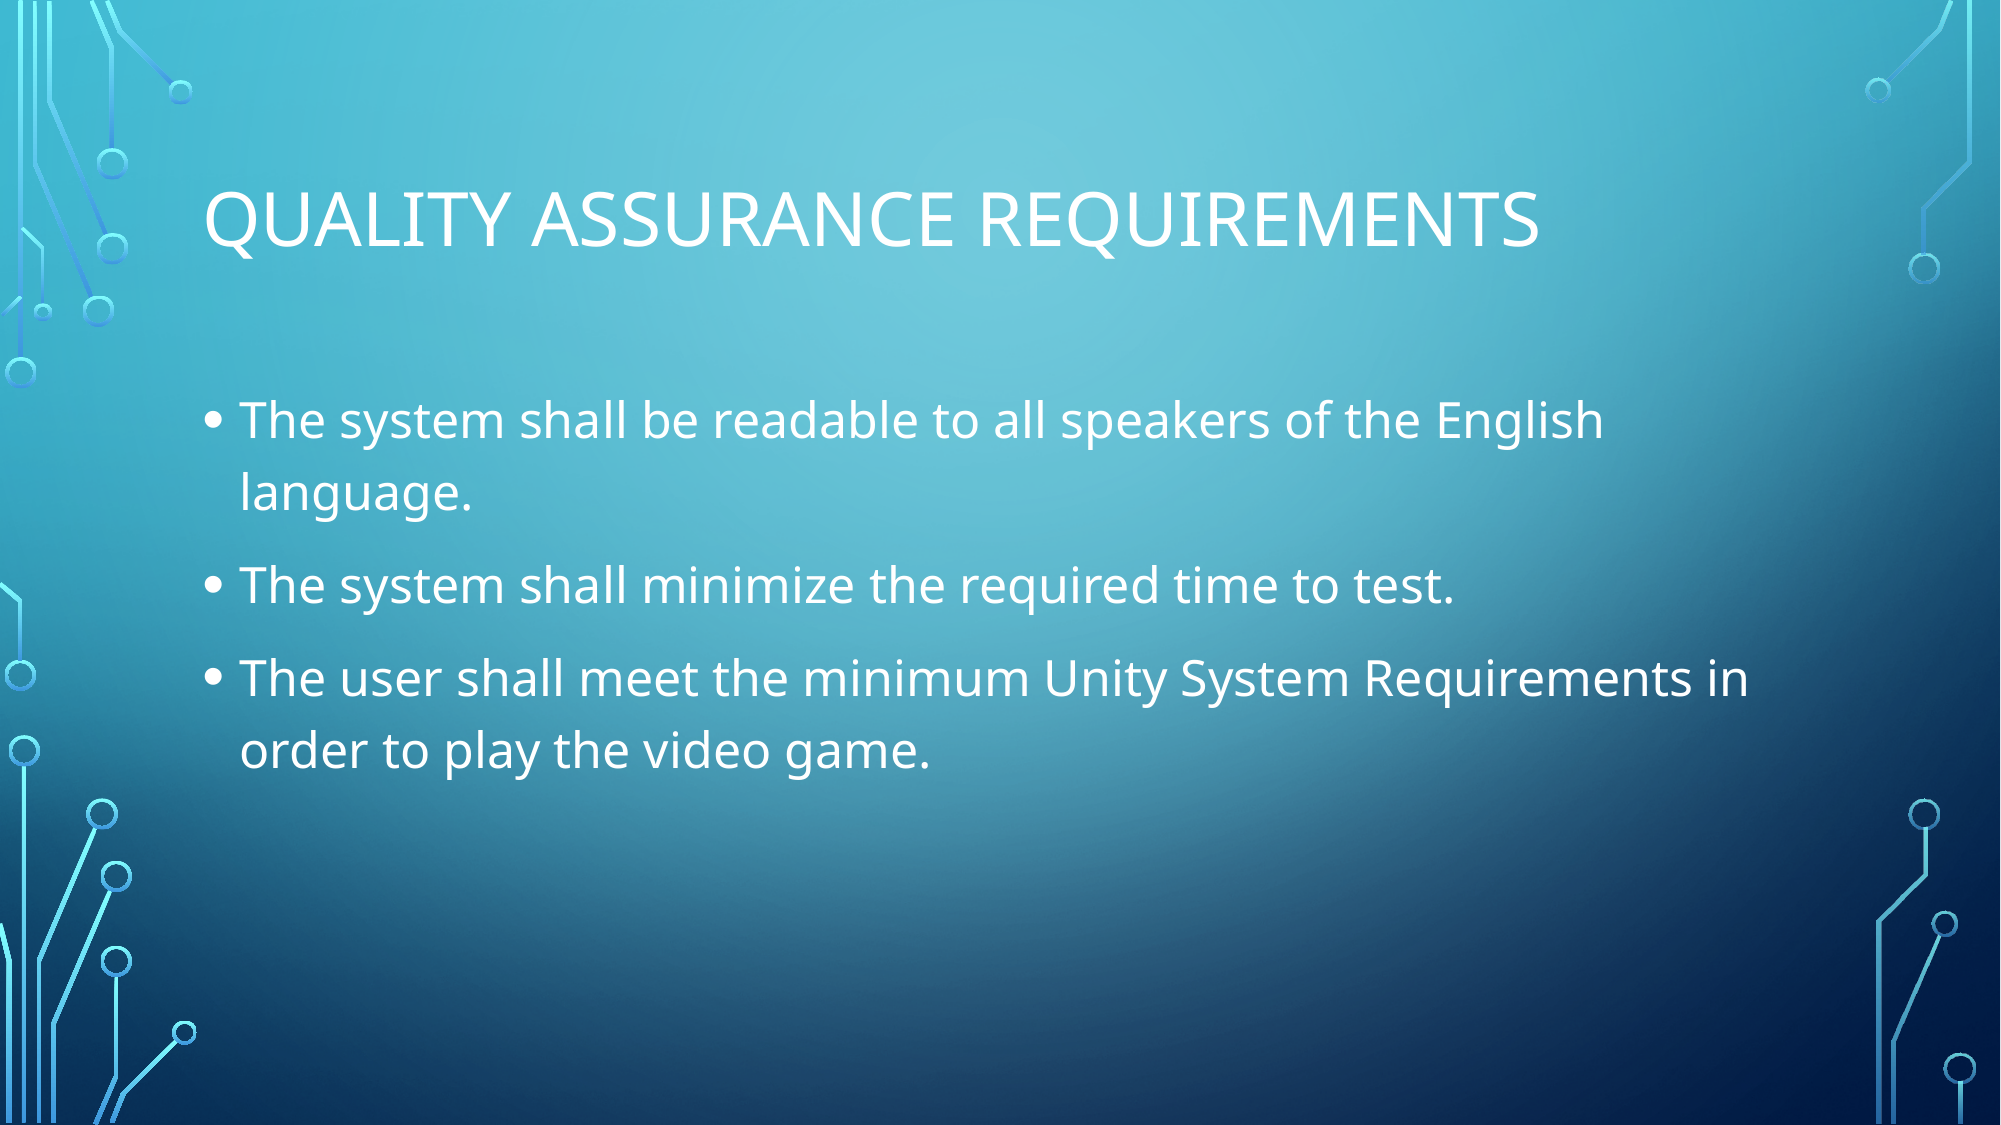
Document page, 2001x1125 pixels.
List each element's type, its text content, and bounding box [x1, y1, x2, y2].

list The system shall be readable to all speakers of the English language. The system shall minimize the required time to test. The user shall meet the minimum Unity System Requirements in order to play the video game. [187, 369, 1813, 950]
title Quality Assurance Requirements [187, 101, 1813, 344]
